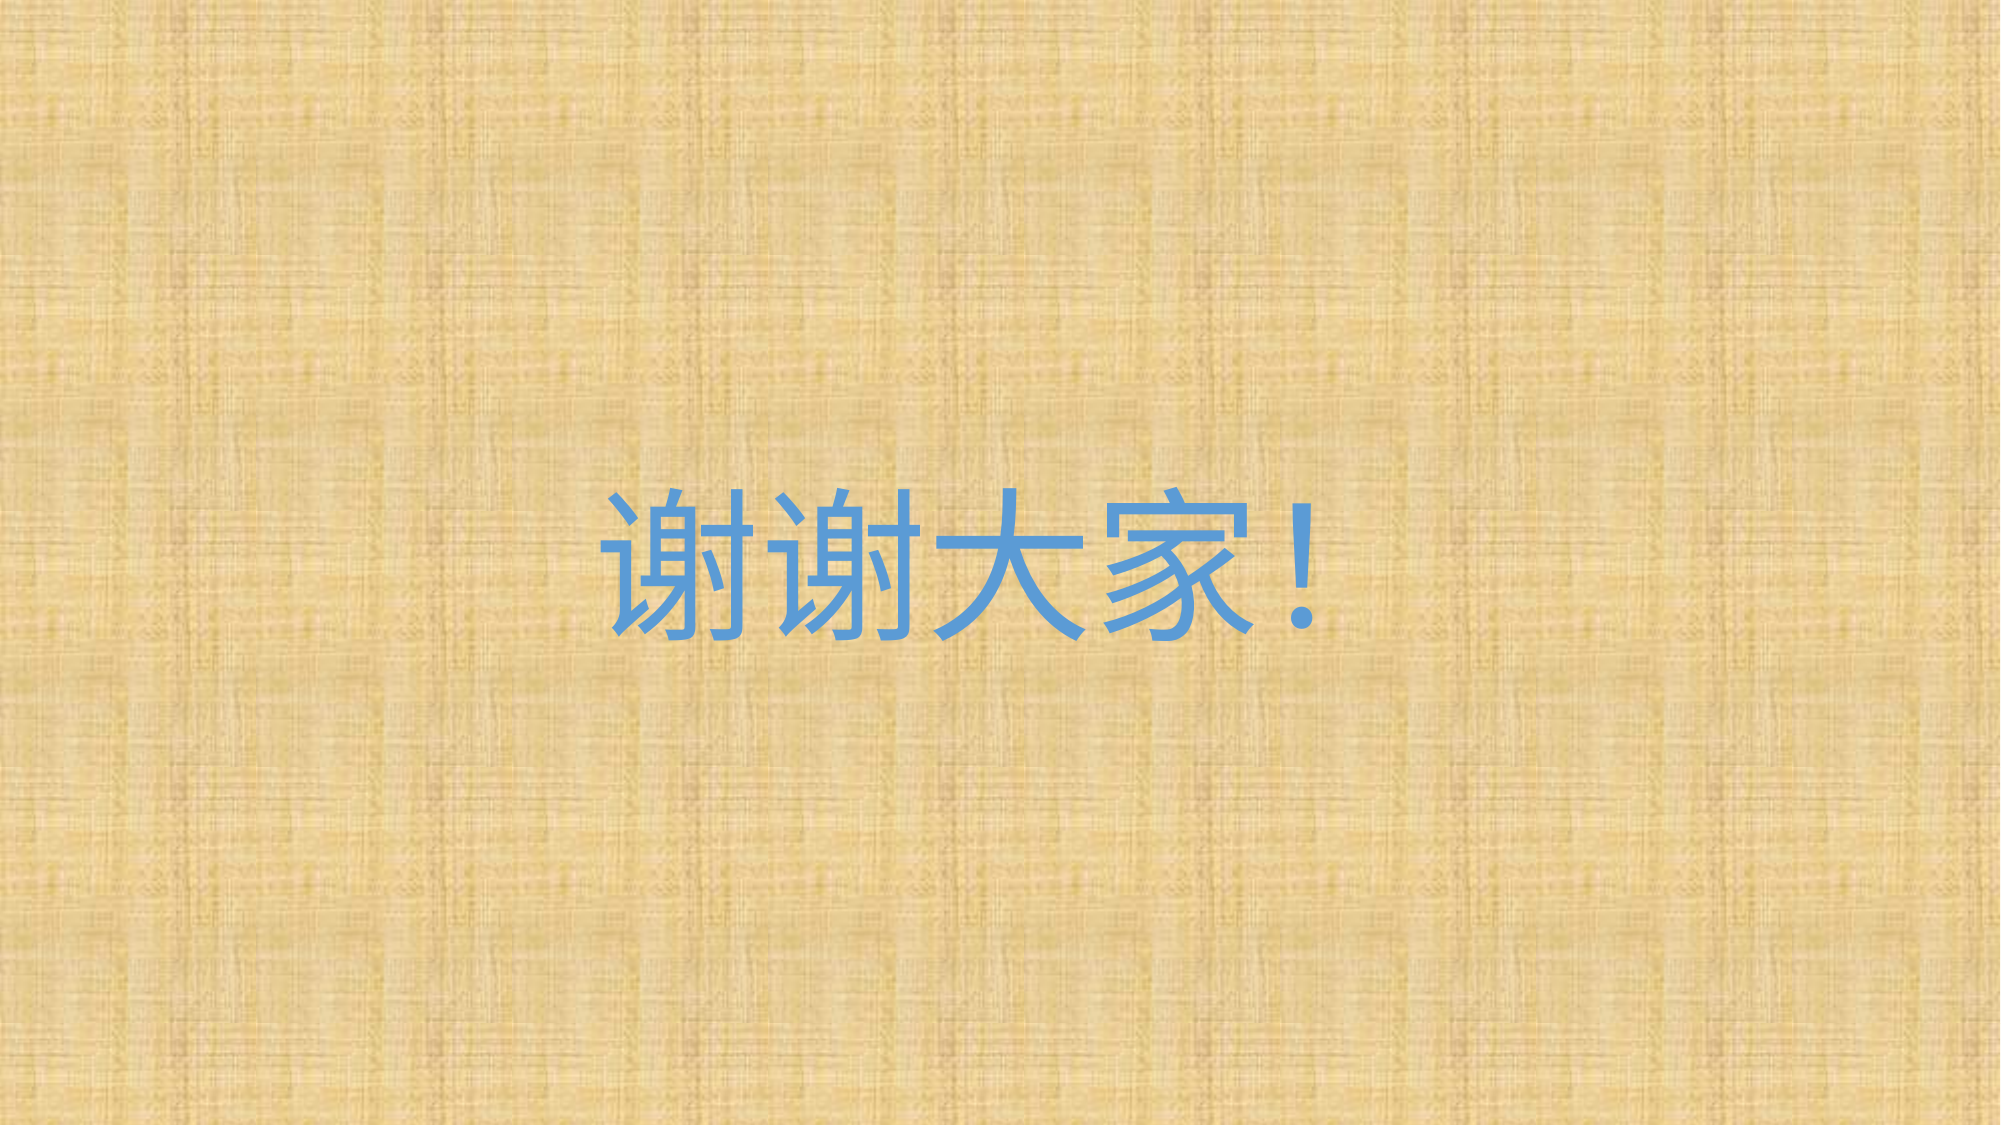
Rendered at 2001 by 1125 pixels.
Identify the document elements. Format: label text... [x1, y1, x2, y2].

text_box 谢谢大家！ [278, 453, 1742, 669]
picture [0, 0, 2001, 1125]
